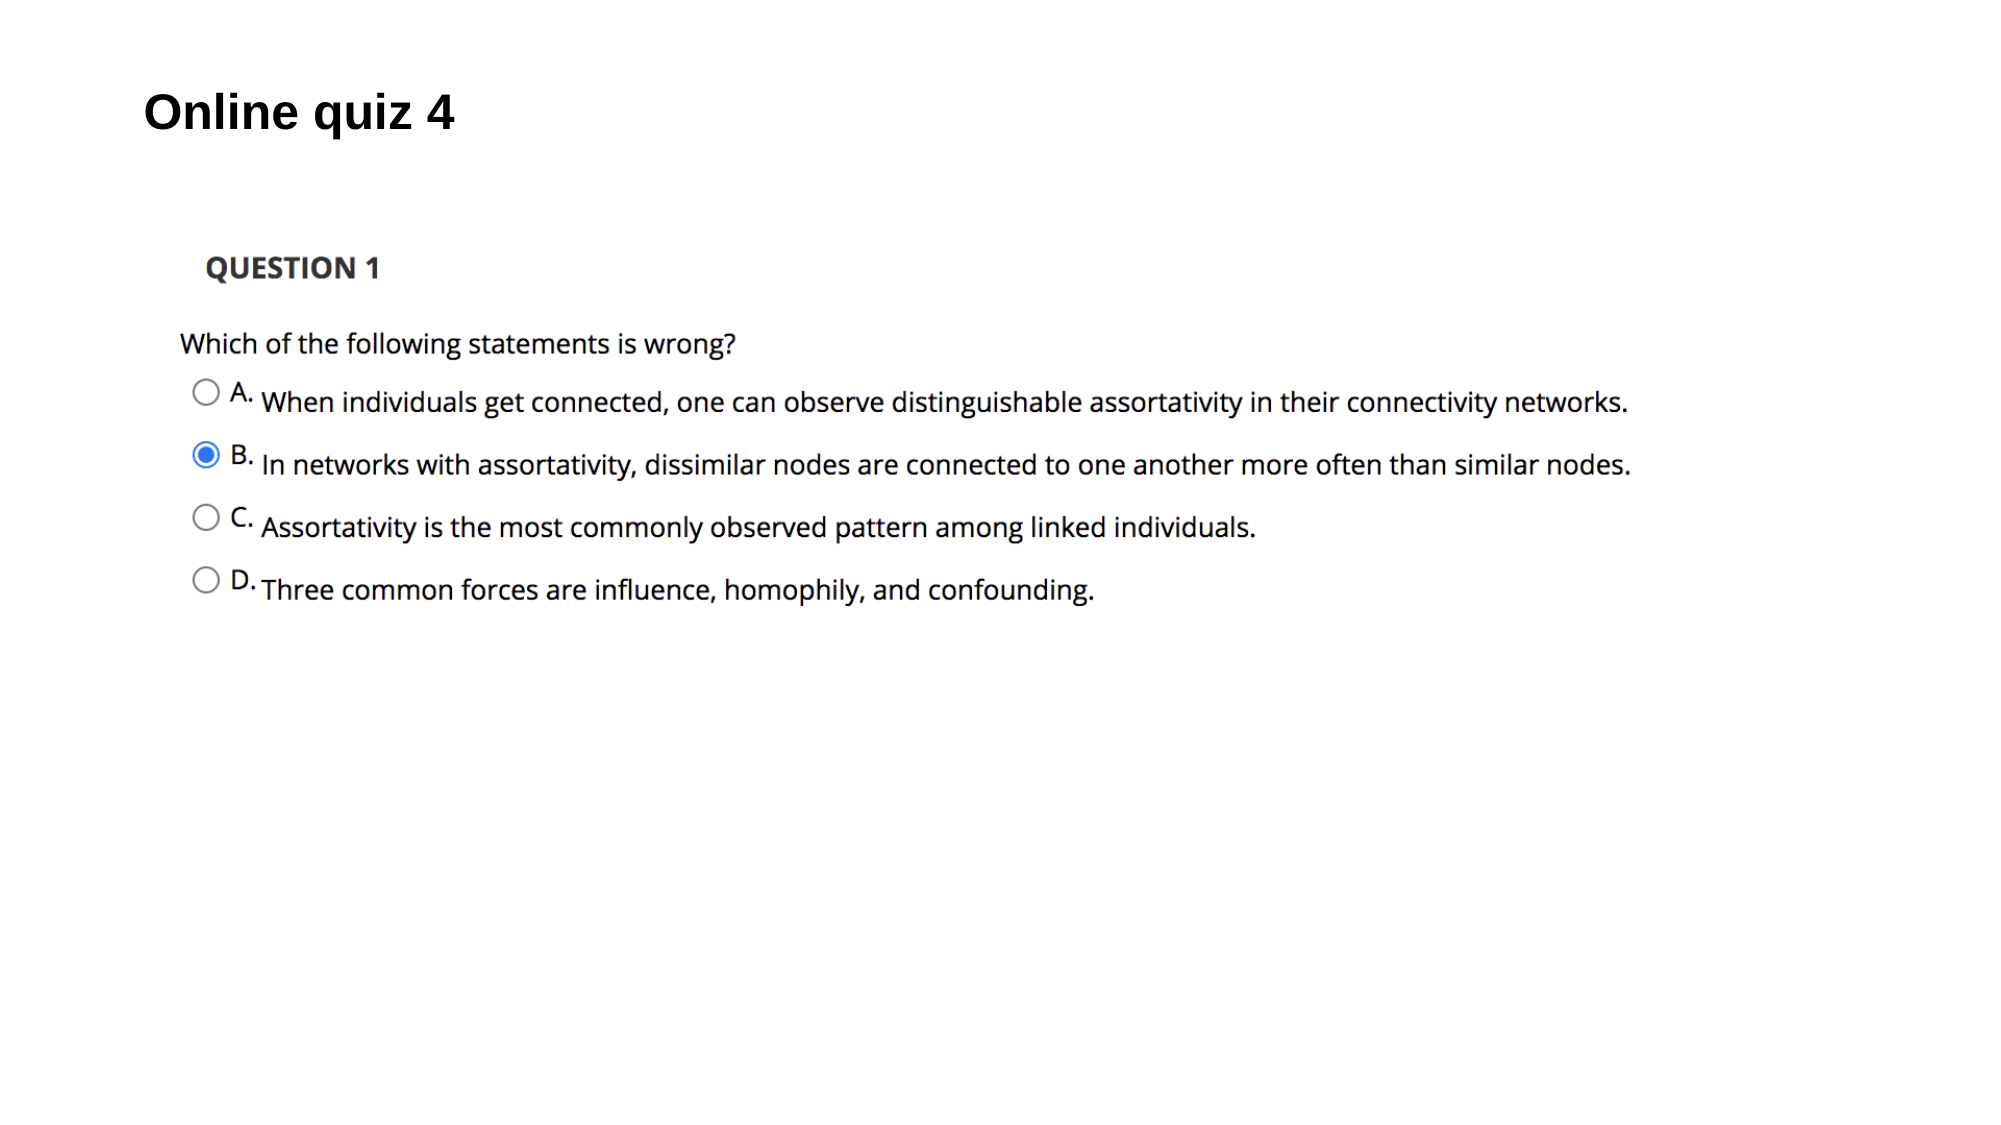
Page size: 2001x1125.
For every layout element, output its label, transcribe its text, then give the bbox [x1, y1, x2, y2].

text_box Online quiz 4 [128, 71, 1367, 147]
picture [153, 242, 1668, 655]
